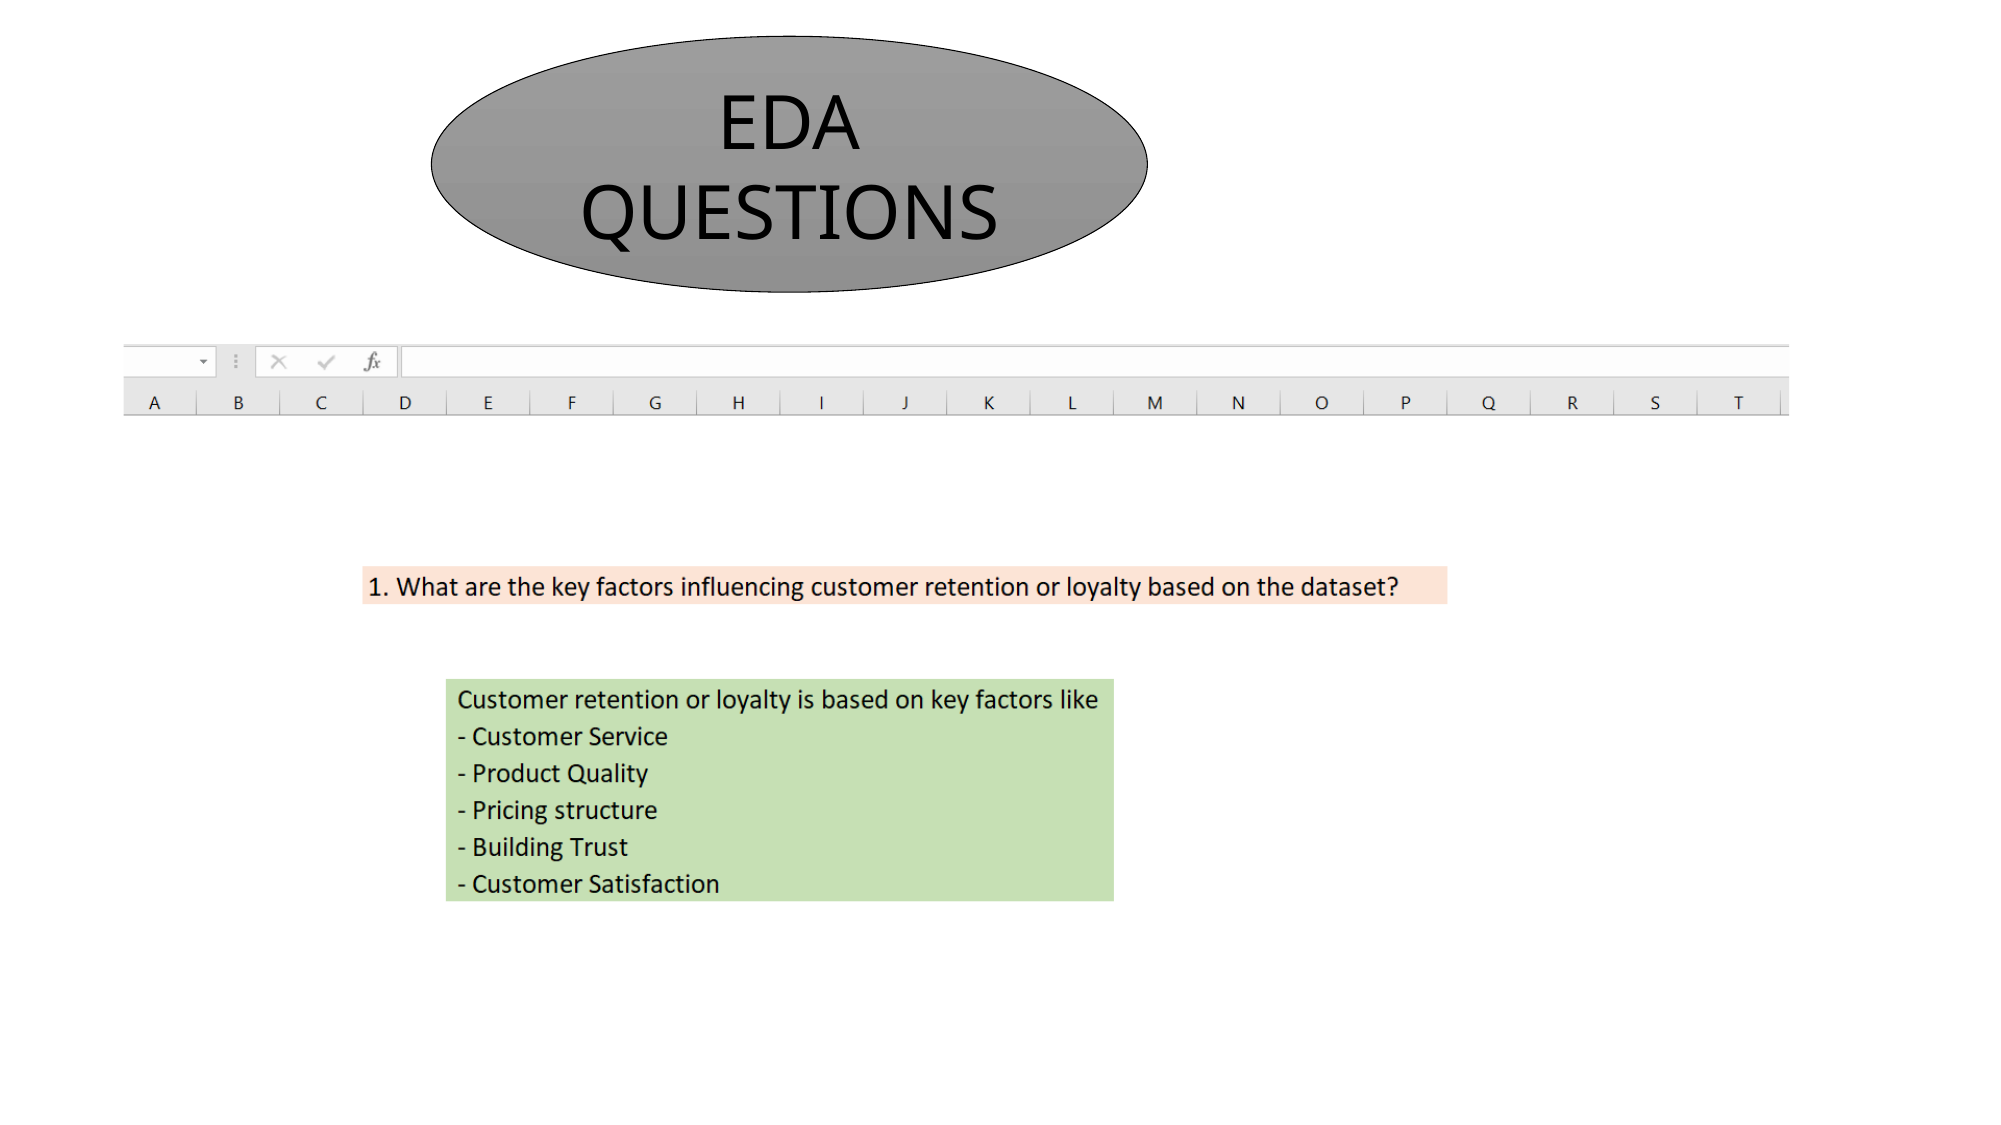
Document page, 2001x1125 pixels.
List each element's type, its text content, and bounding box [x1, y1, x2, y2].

text_box EDA QUESTIONS [430, 35, 1148, 293]
picture [123, 344, 1790, 1089]
